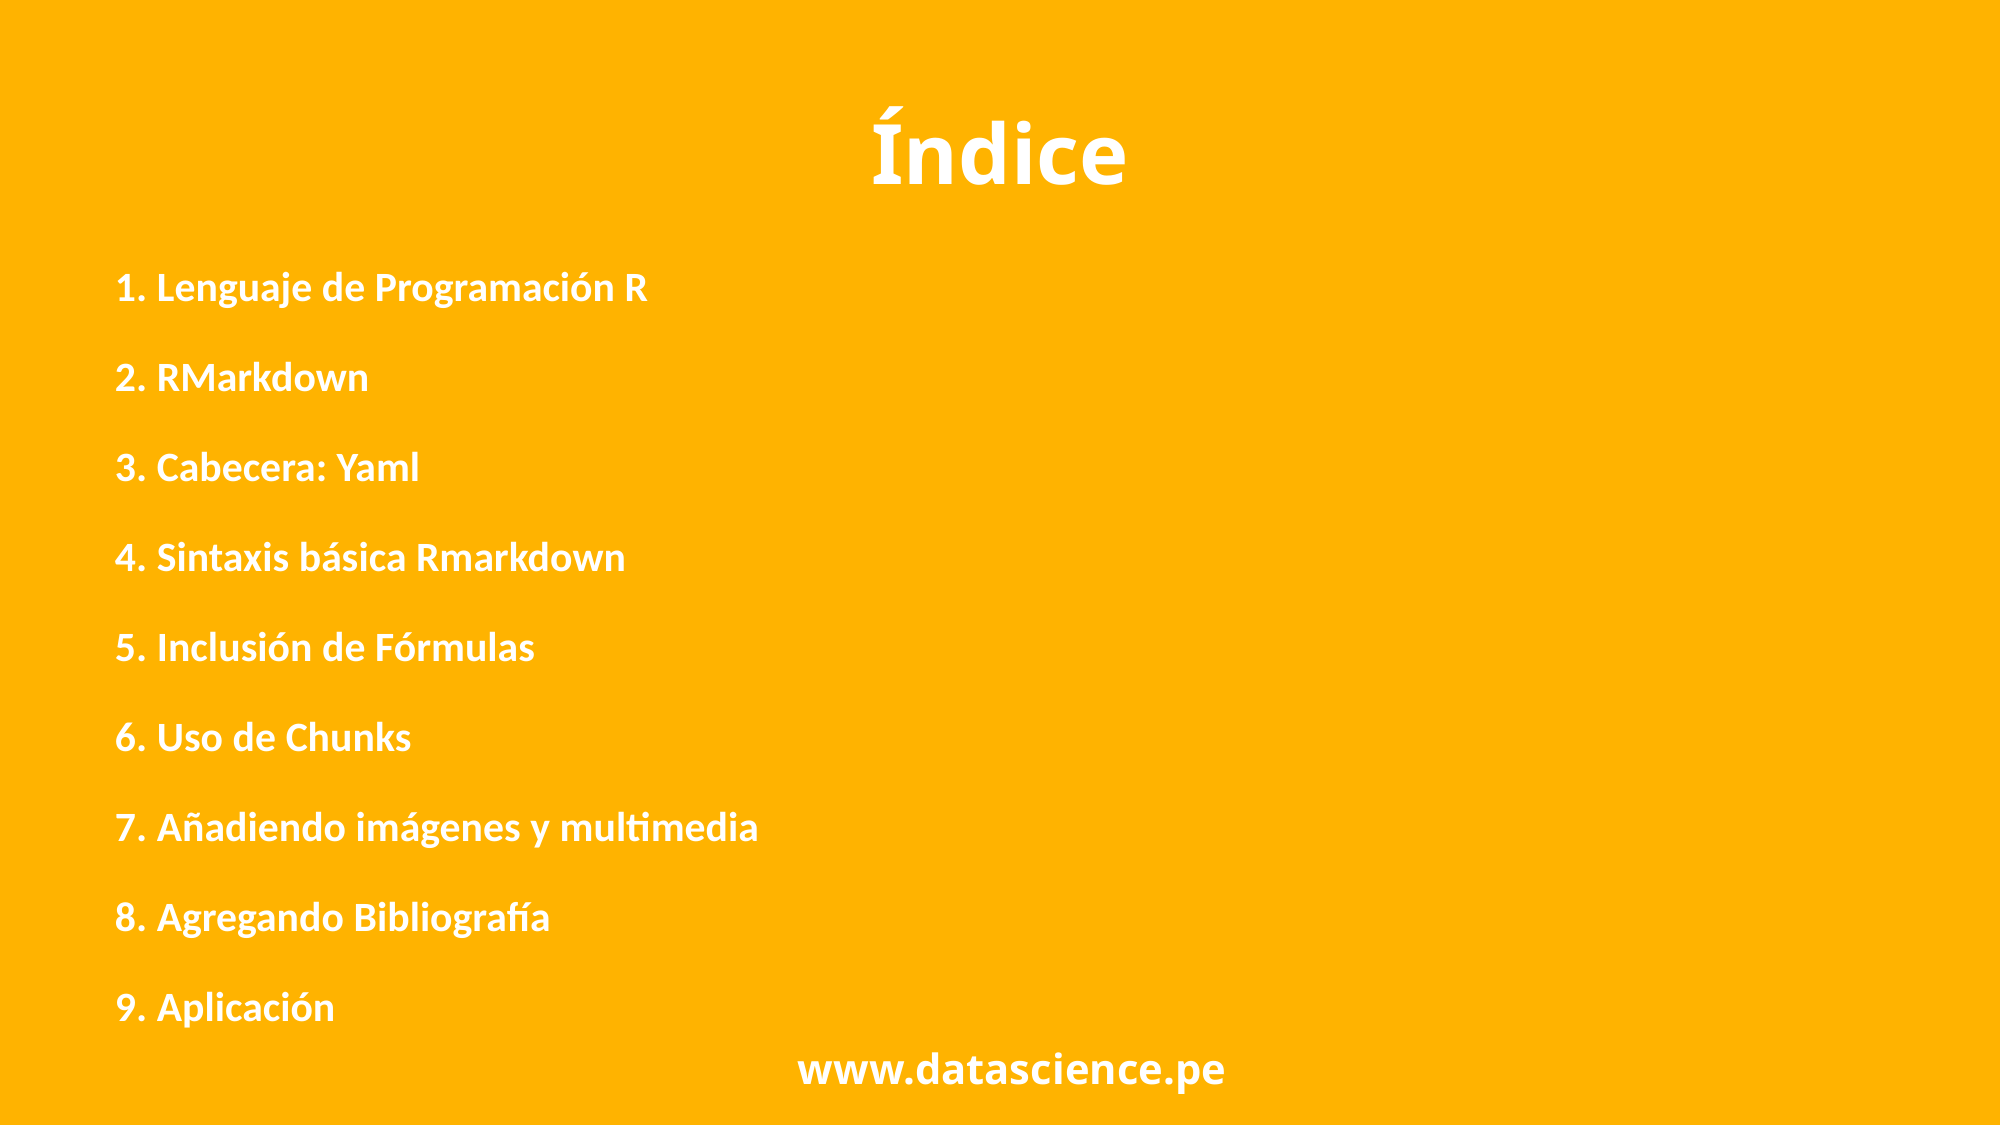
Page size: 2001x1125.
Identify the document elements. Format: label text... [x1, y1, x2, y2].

text_box Índice [757, 93, 1243, 209]
title 1. Lenguaje de Programación R 2. RMarkdown 3. Cabecera: Yaml 4. Sintaxis básica Rmarkdown 5. Inclusión de Fórmulas 6. Uso de Chunks 7. Añadiendo imágenes y multimedia 8. Agregando Bibliografía 9. Aplicación [99, 323, 1900, 974]
